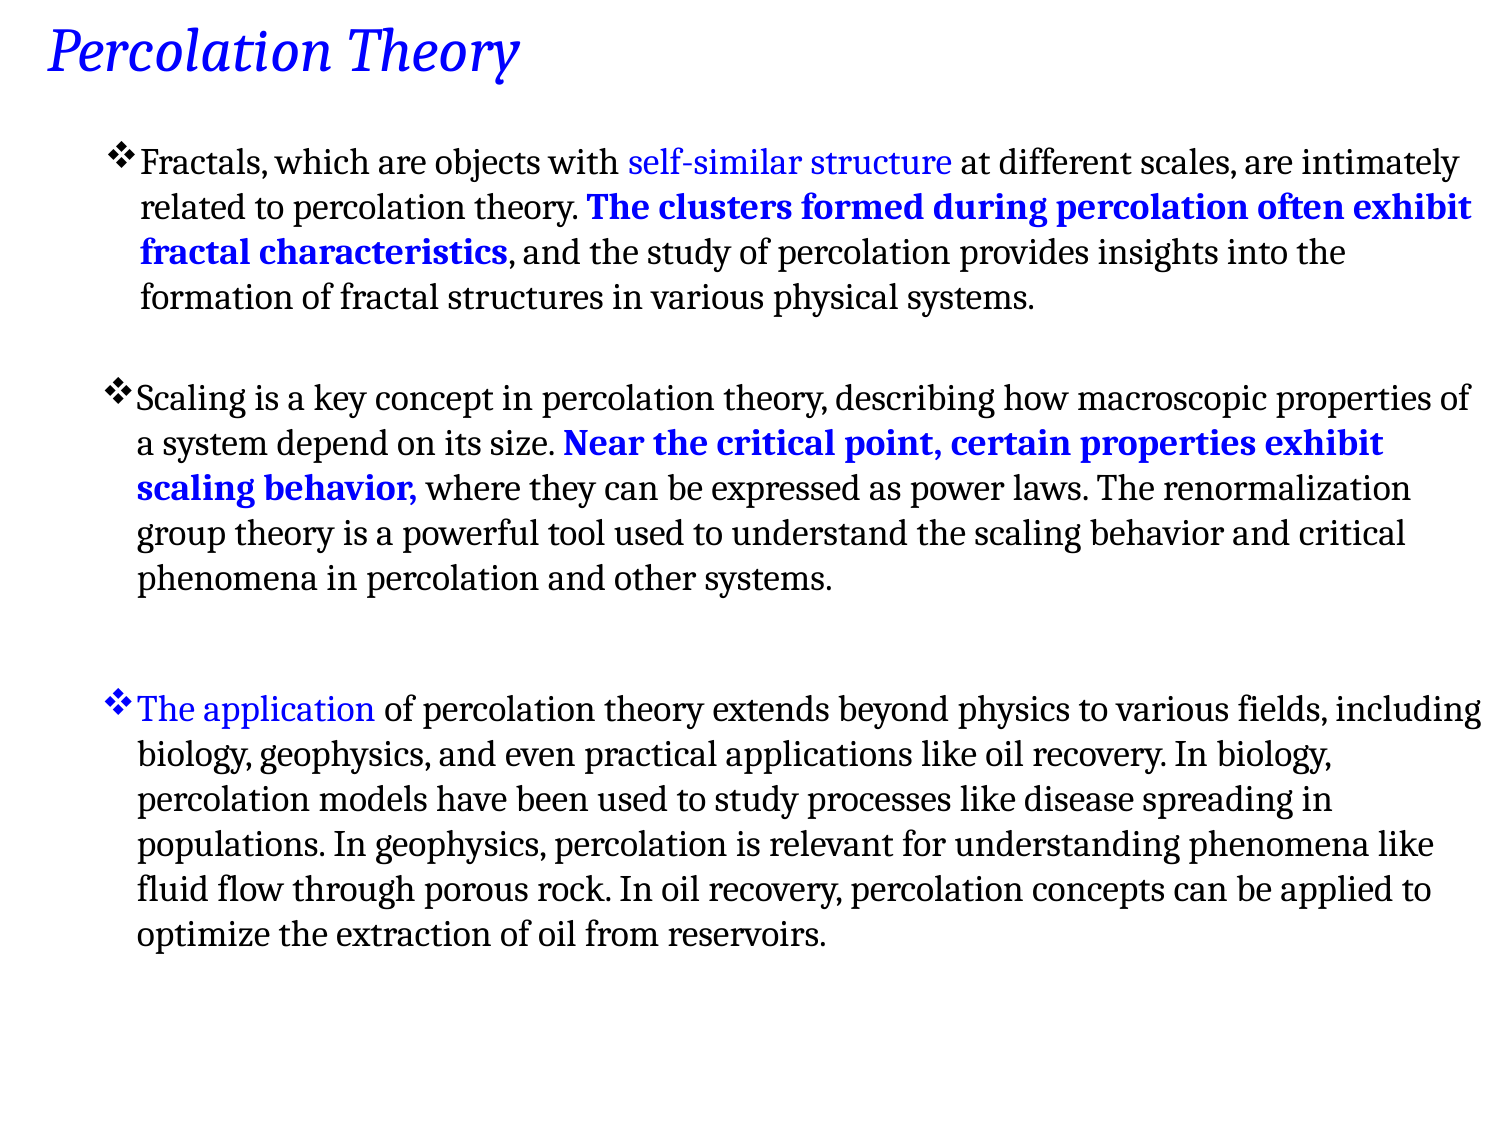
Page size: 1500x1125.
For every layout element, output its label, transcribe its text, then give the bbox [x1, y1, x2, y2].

text_box Scaling is a key concept in percolation theory, describing how macroscopic properties of a system depend on its size. Near the critical point, certain properties exhibit scaling behavior, where they can be expressed as power laws. The renormalization group theory is a powerful tool used to understand the scaling behavior and critical phenomena in percolation and other systems. [86, 365, 1500, 606]
text_box Percolation Theory [17, 1, 551, 91]
text_box The application of percolation theory extends beyond physics to various fields, including biology, geophysics, and even practical applications like oil recovery. In biology, percolation models have been used to study processes like disease spreading in populations. In geophysics, percolation is relevant for understanding phenomena like fluid flow through porous rock. In oil recovery, percolation concepts can be applied to optimize the extraction of oil from reservoirs. [86, 676, 1500, 962]
text_box Fractals, which are objects with self-similar structure at different scales, are intimately related to percolation theory. The clusters formed during percolation often exhibit fractal characteristics, and the study of percolation provides insights into the formation of fractal structures in various physical systems. [90, 130, 1500, 325]
